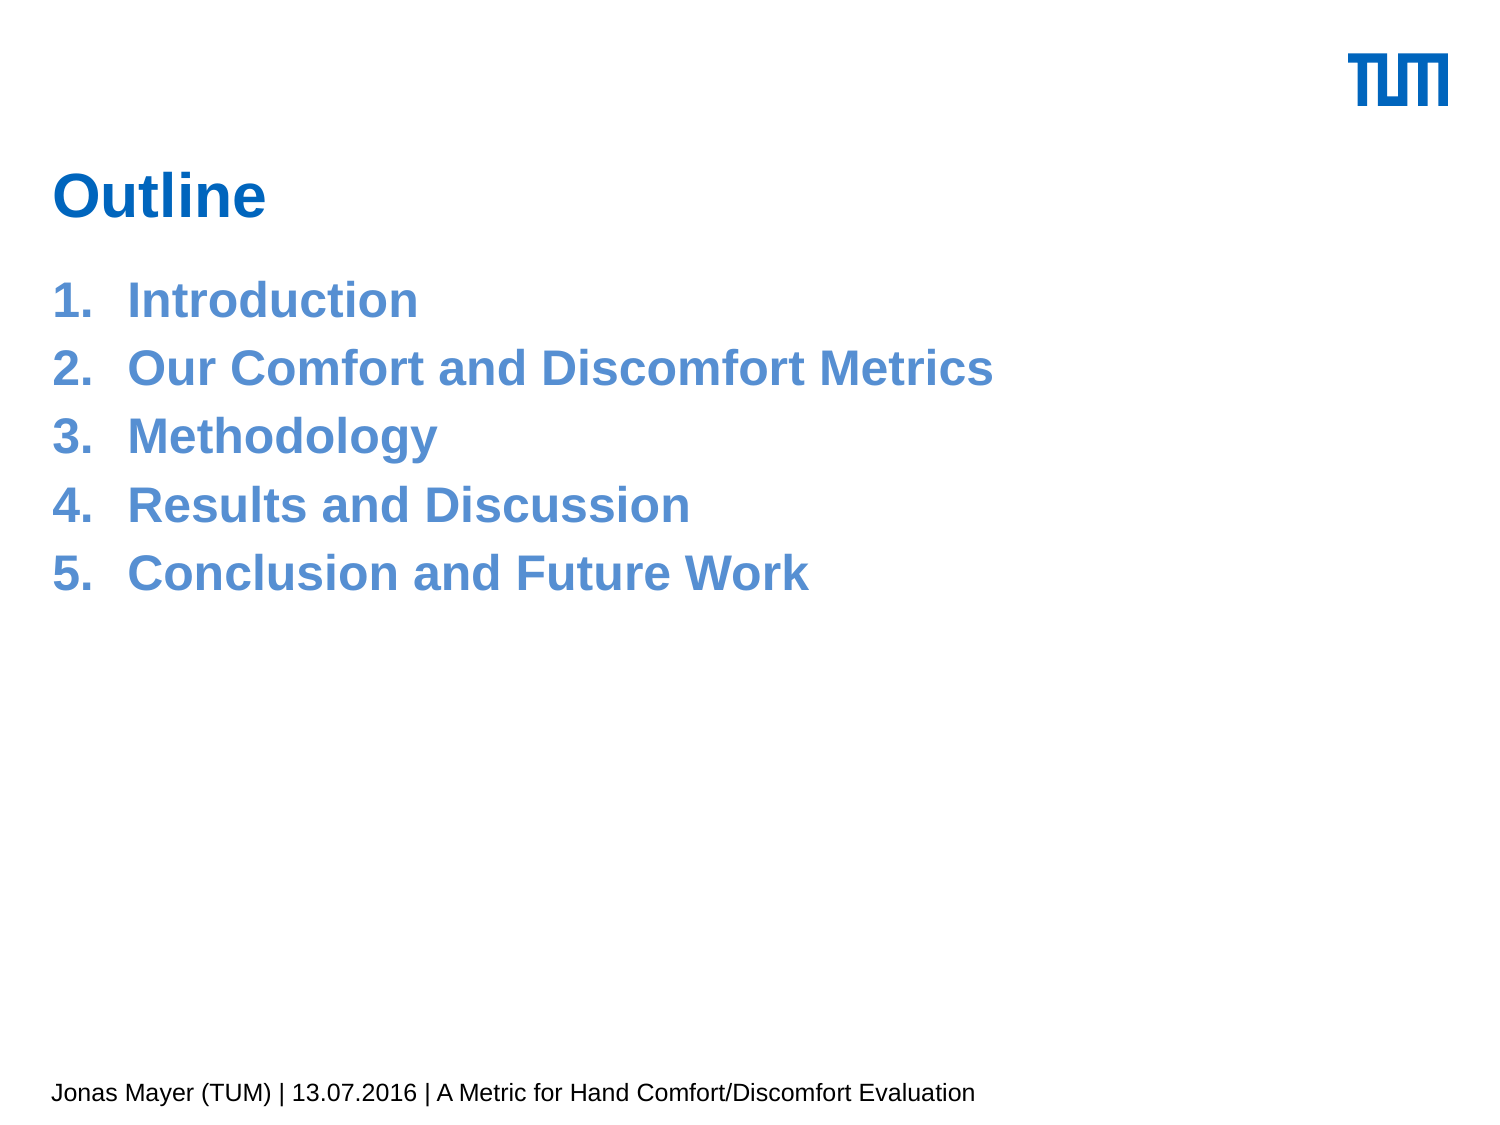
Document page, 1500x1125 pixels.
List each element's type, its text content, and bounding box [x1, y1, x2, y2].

title Outline [52, 162, 1449, 231]
list Introduction Our Comfort and Discomfort Metrics Methodology Results and Discussion Conclusion and Future Work [52, 258, 1449, 1061]
footer Jonas Mayer (TUM) | 13.07.2016 | A Metric for Hand Comfort/Discomfort Evaluation [51, 1061, 1112, 1122]
